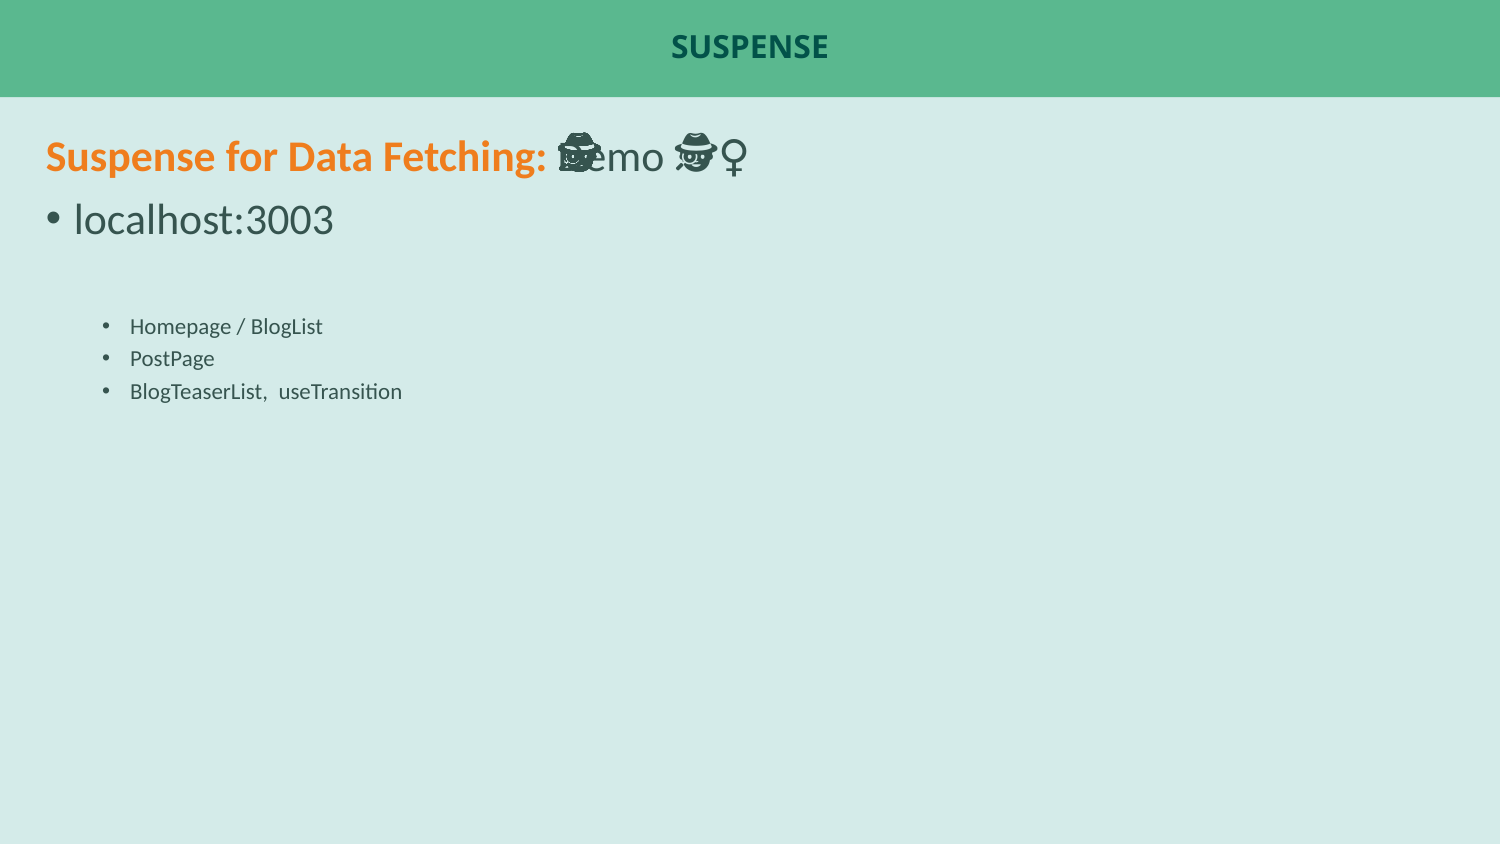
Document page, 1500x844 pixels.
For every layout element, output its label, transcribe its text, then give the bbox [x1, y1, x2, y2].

title suspense [0, 0, 1500, 98]
list Suspense for Data Fetching: Demo 🕵️‍♀️ localhost:3003 Homepage / BlogList PostPage BlogTeaserList, useTransition [30, 126, 1470, 782]
